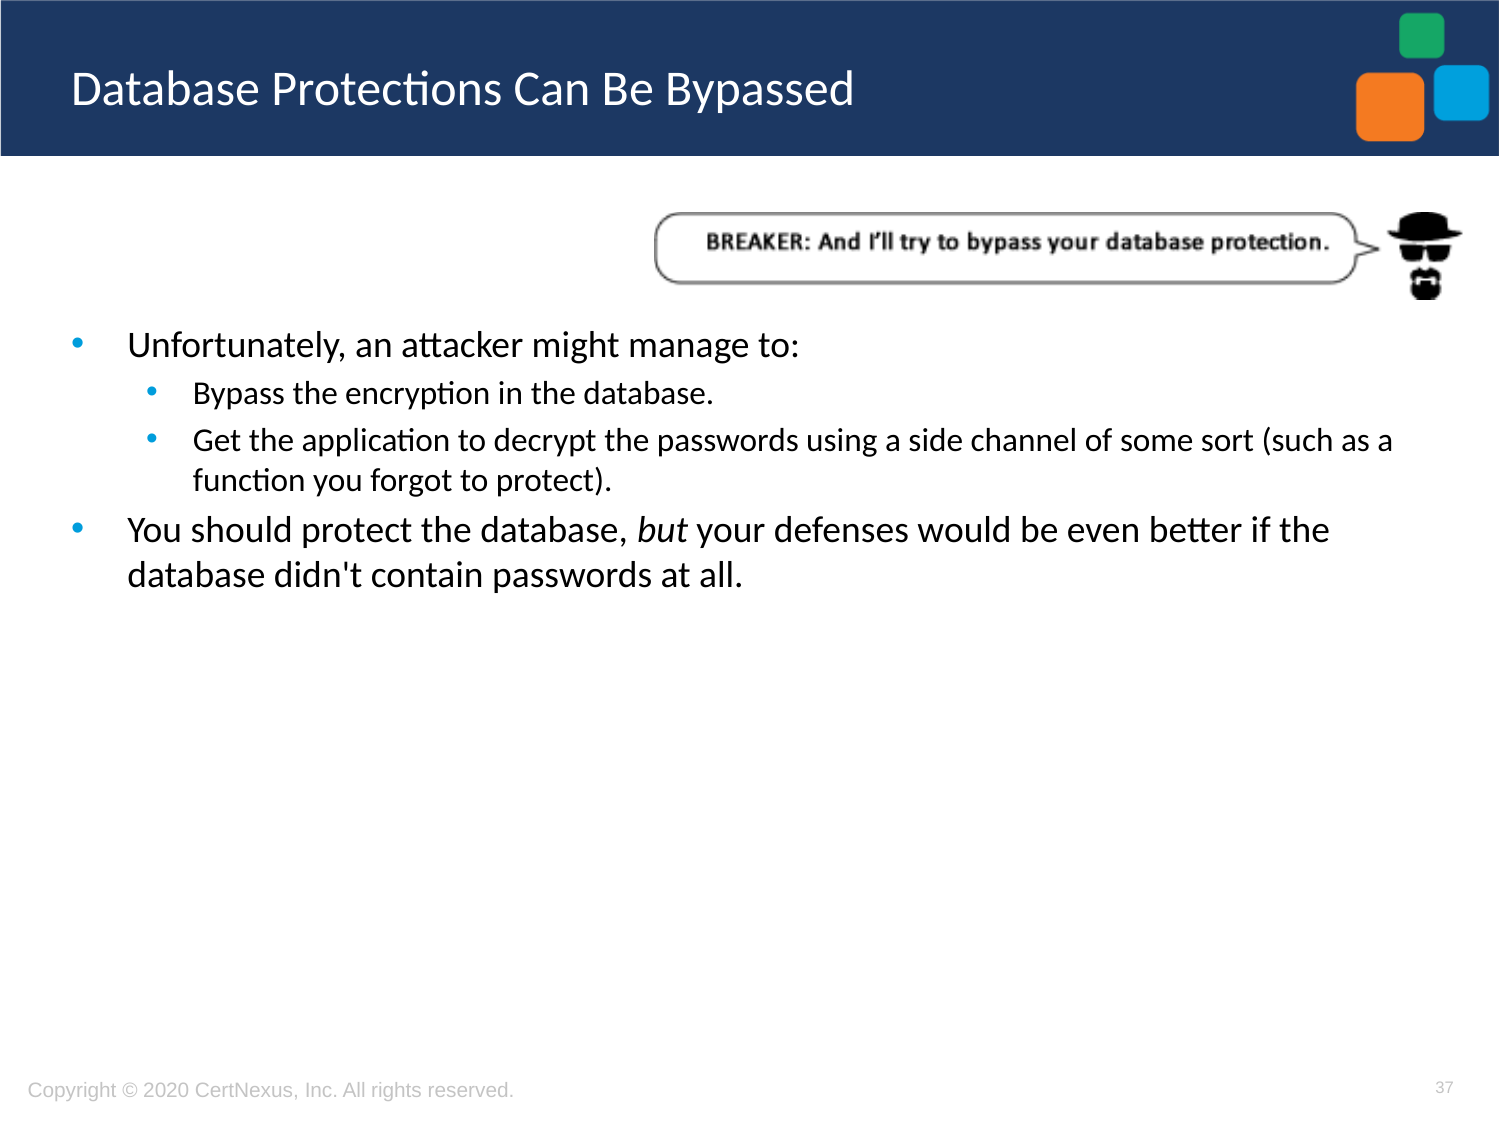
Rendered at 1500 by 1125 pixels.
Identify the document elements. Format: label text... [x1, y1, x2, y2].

picture [0, 0, 1500, 156]
title Database Protections Can Be Bypassed [56, 16, 1350, 155]
text_box Unfortunately, an attacker might manage to: Bypass the encryption in the database. Get the application to decrypt the passwords using a side channel of some sort (such as a function you forgot to protect). You should protect the database, but your defenses would be even better if the database didn't contain passwords at all. [56, 312, 1444, 1021]
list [653, 212, 1470, 301]
slide_number 37 [1118, 1057, 1469, 1118]
